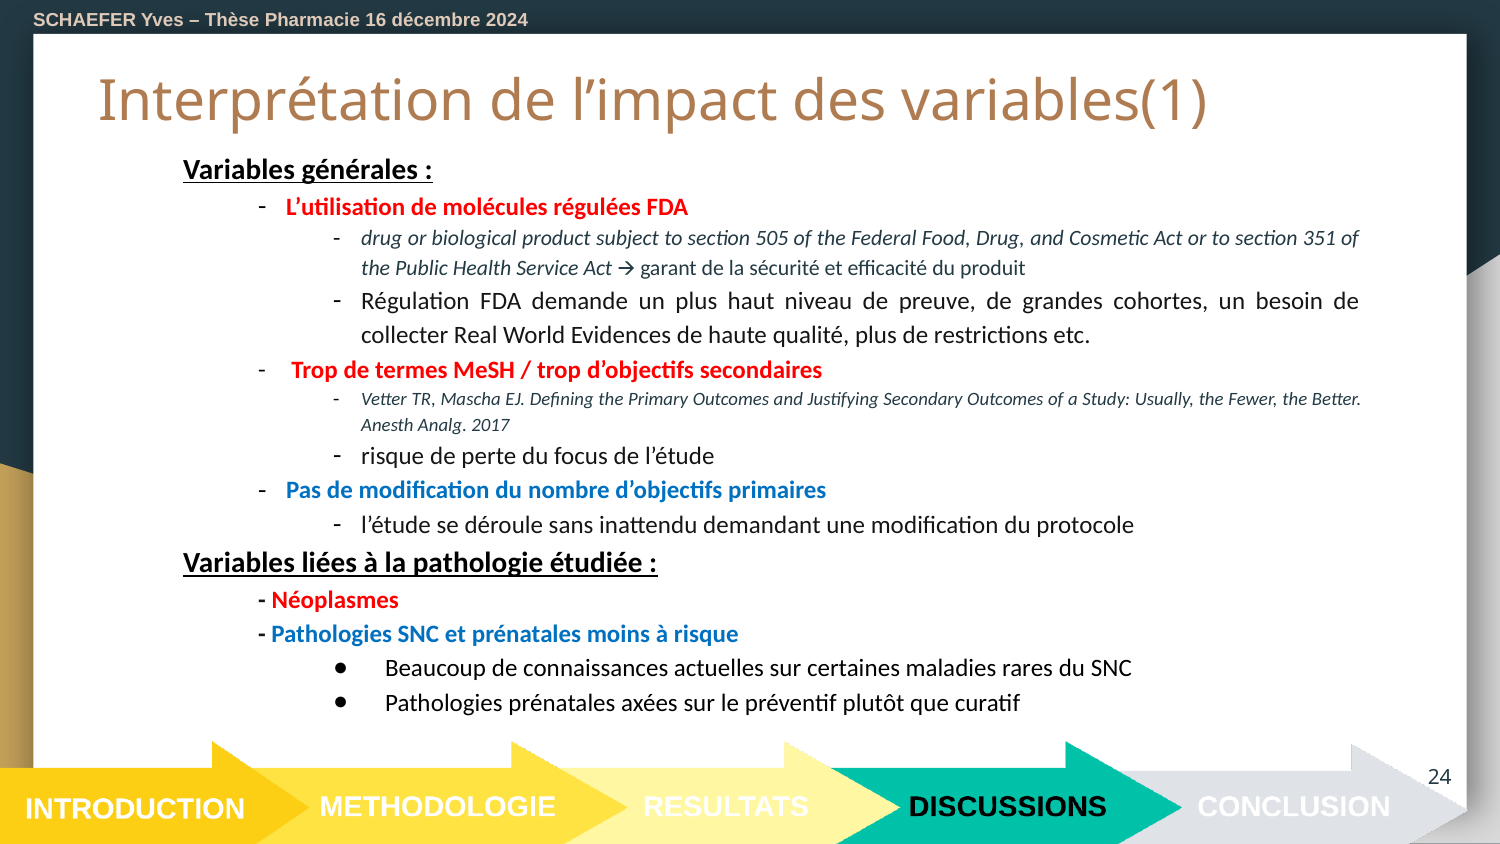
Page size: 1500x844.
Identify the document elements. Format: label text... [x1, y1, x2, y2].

list Variables générales : L’utilisation de molécules régulées FDA drug or biological product subject to section 505 of the Federal Food, Drug, and Cosmetic Act or to section 351 of the Public Health Service Act 🡪 garant de la sécurité et efficacité du produit Régulation FDA demande un plus haut niveau de preuve, de grandes cohortes, un besoin de collecter Real World Evidences de haute qualité, plus de restrictions etc. Trop de termes MeSH / trop d’objectifs secondaires Vetter TR, Mascha EJ. Defining the Primary Outcomes and Justifying Secondary Outcomes of a Study: Usually, the Fewer, the Better. Anesth Analg. 2017 risque de perte du focus de l’étude Pas de modification du nombre d’objectifs primaires l’étude se déroule sans inattendu demandant une modification du protocole Variables liées à la pathologie étudiée : - Néoplasmes - Pathologies SNC et prénatales moins à risque Beaucoup de connaissances actuelles sur certaines maladies rares du SNC Pathologies prénatales axées sur le préventif plutôt que curatif [145, 130, 1377, 532]
title Interprétation de l’impact des variables(1) [83, 48, 1315, 206]
picture [0, 736, 1499, 844]
text_box SCHAEFER Yves – Thèse Pharmacie 16 décembre 2024 [18, 0, 672, 60]
